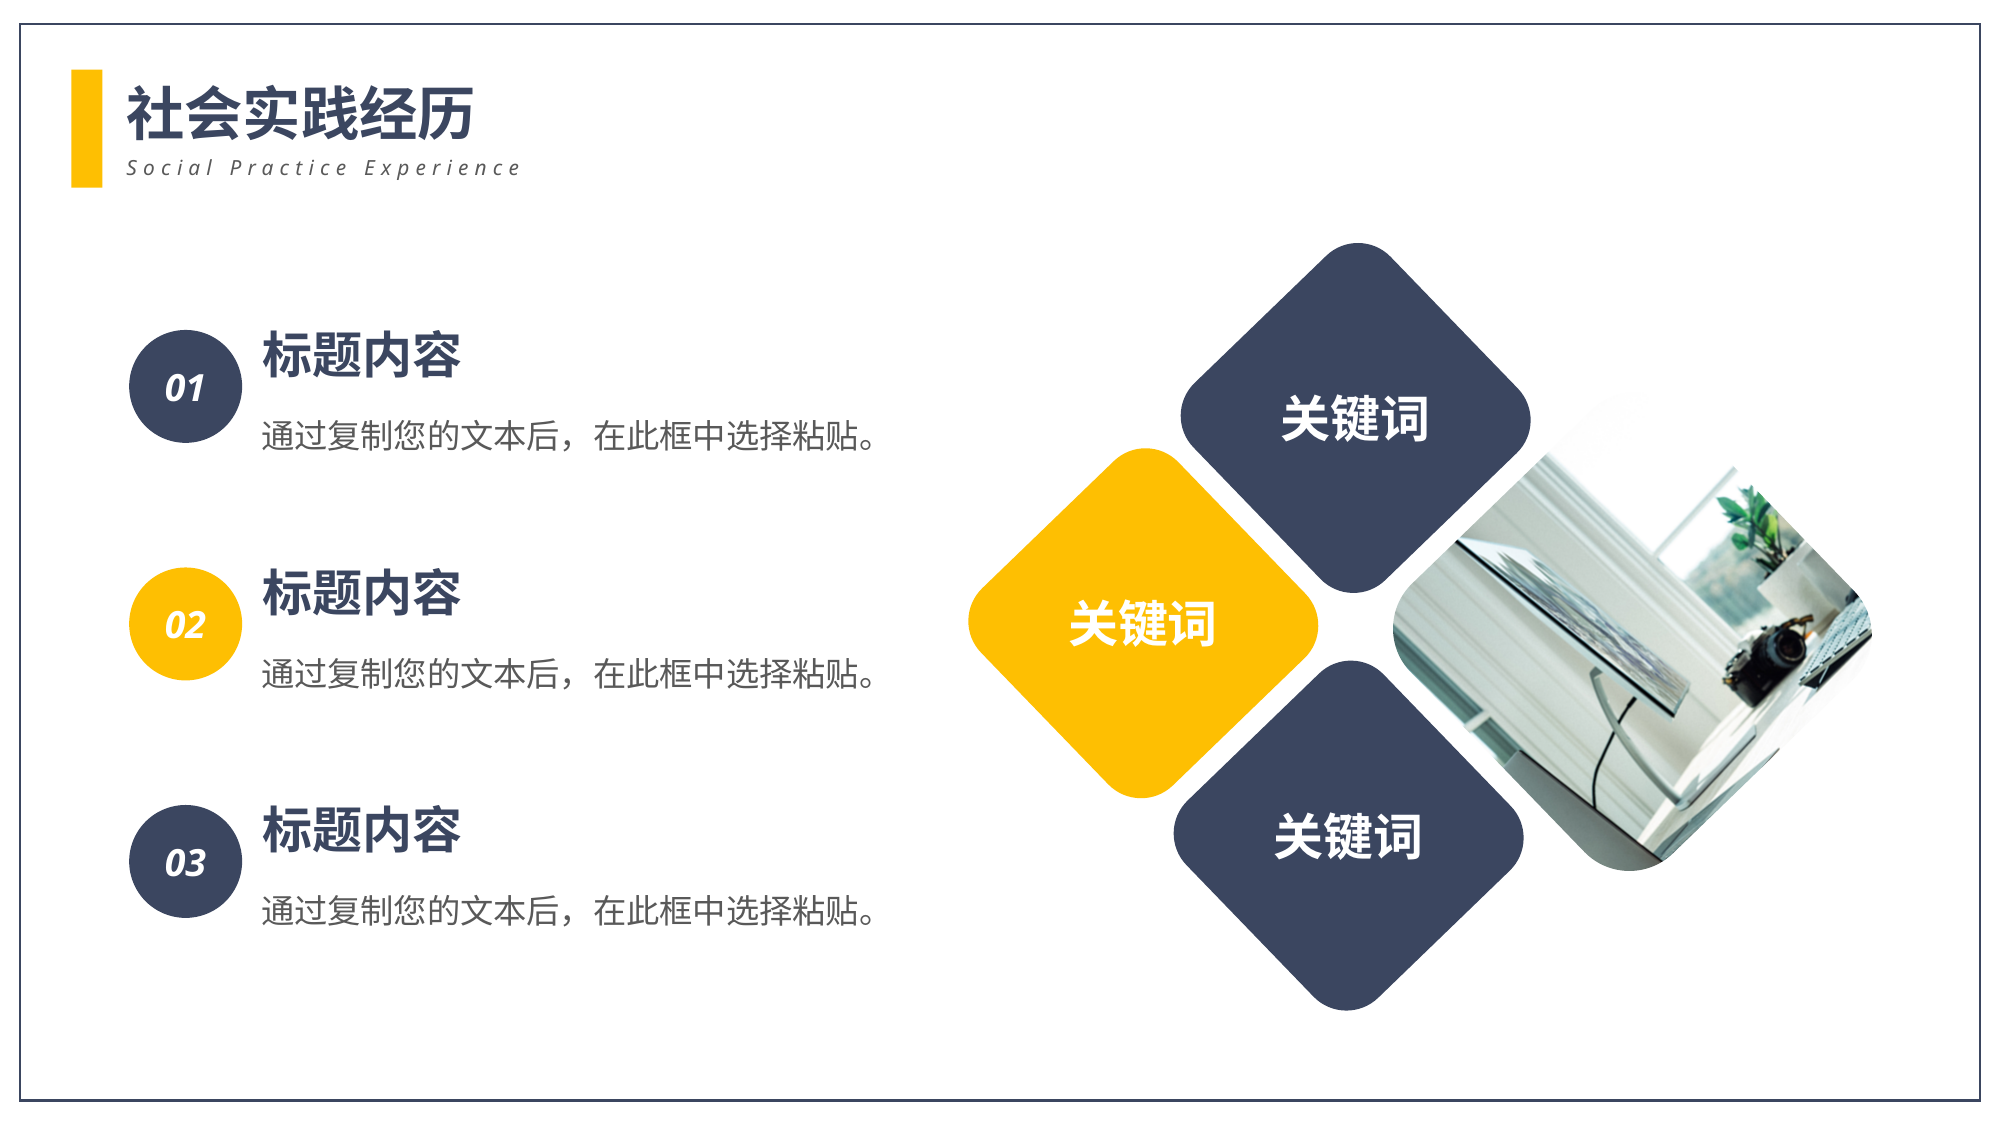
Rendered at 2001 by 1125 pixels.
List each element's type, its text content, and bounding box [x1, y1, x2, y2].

text_box [1179, 241, 1532, 594]
text_box 关键词 [1265, 380, 1446, 455]
text_box [1172, 659, 1525, 1012]
text_box [967, 447, 1320, 800]
text_box [1391, 391, 1873, 872]
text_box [71, 69, 537, 188]
text_box 关键词 [1053, 585, 1234, 661]
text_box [129, 316, 886, 934]
text_box 关键词 [1258, 797, 1439, 873]
